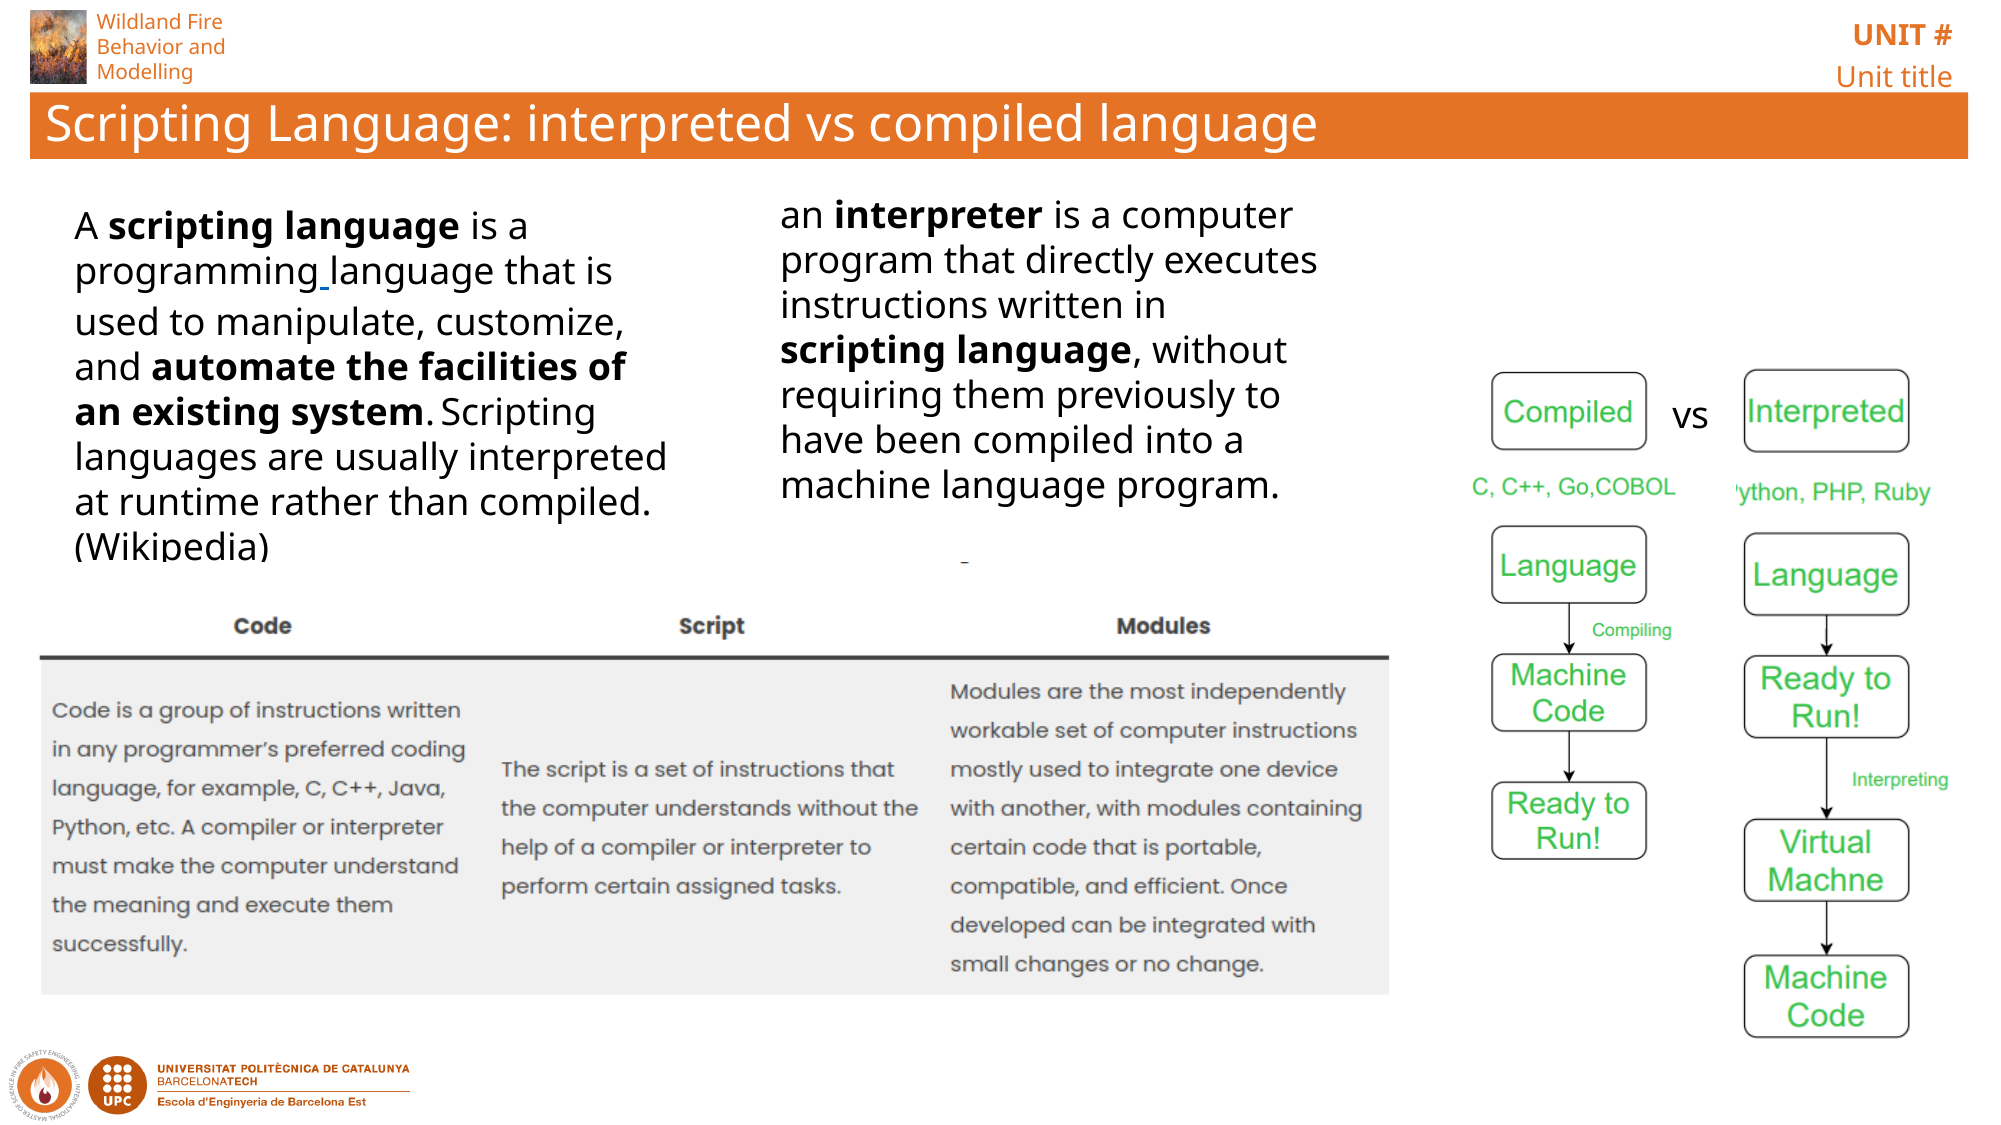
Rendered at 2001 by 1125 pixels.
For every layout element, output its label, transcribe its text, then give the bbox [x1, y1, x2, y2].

text_box A scripting language is a programming language that is used to manipulate, customize, and automate the facilities of an existing system. Scripting languages are usually interpreted at runtime rather than compiled. (Wikipedia) [59, 194, 693, 562]
picture [1434, 350, 1972, 1062]
picture [30, 10, 87, 84]
picture [17, 562, 1418, 1012]
text_box an interpreter is a computer program that directly executes instructions written in scripting language, without requiring them previously to have been compiled into a machine language program. [765, 183, 1335, 514]
picture [9, 1050, 80, 1121]
title Scripting Language: interpreted vs compiled language [30, 92, 1969, 159]
